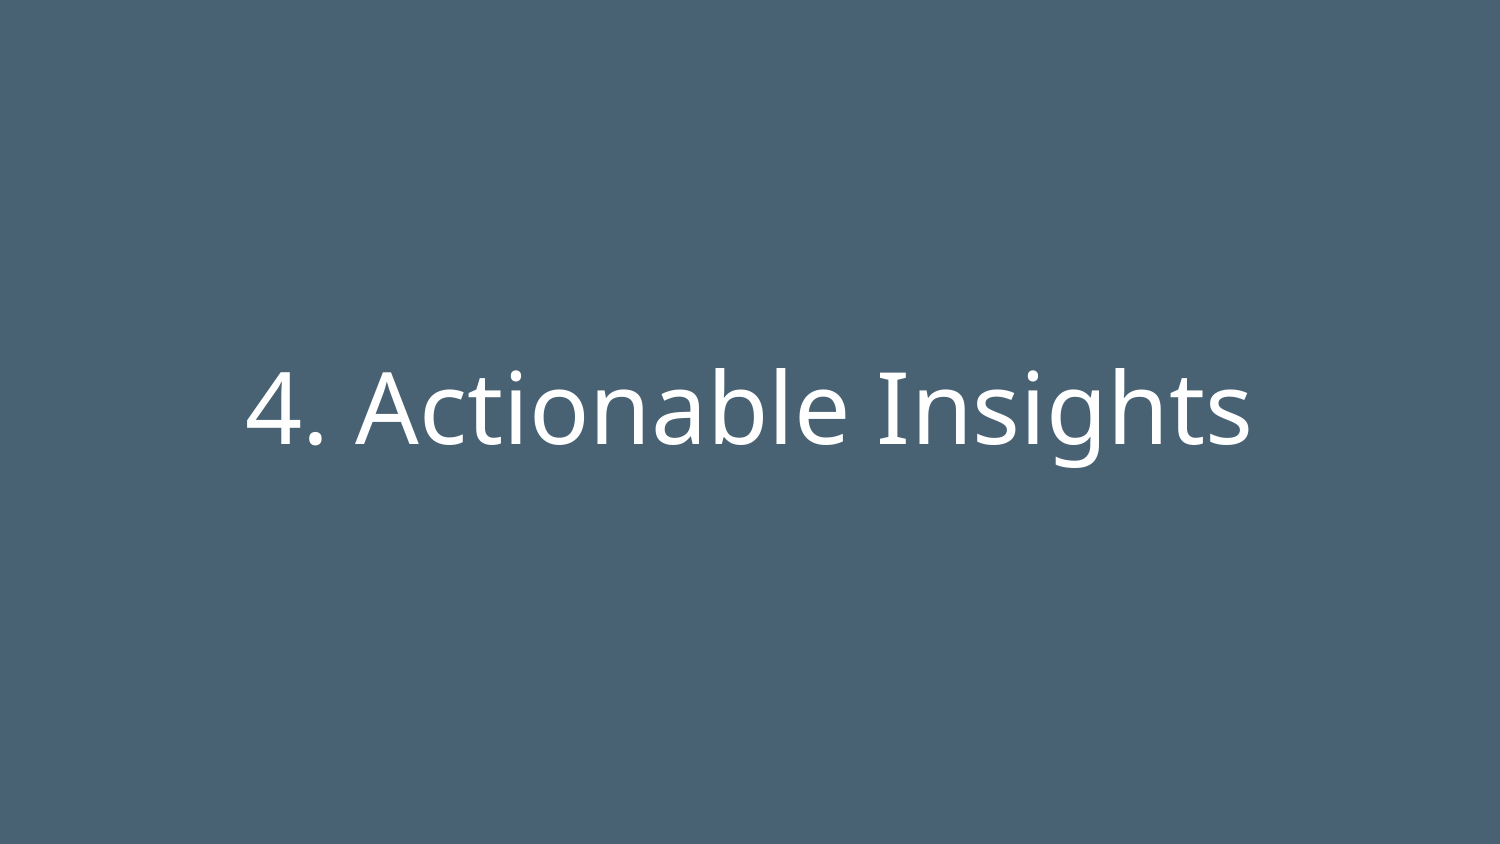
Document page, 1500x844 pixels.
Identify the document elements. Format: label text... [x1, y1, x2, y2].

text_box 4. Actionable Insights [123, 253, 1377, 591]
